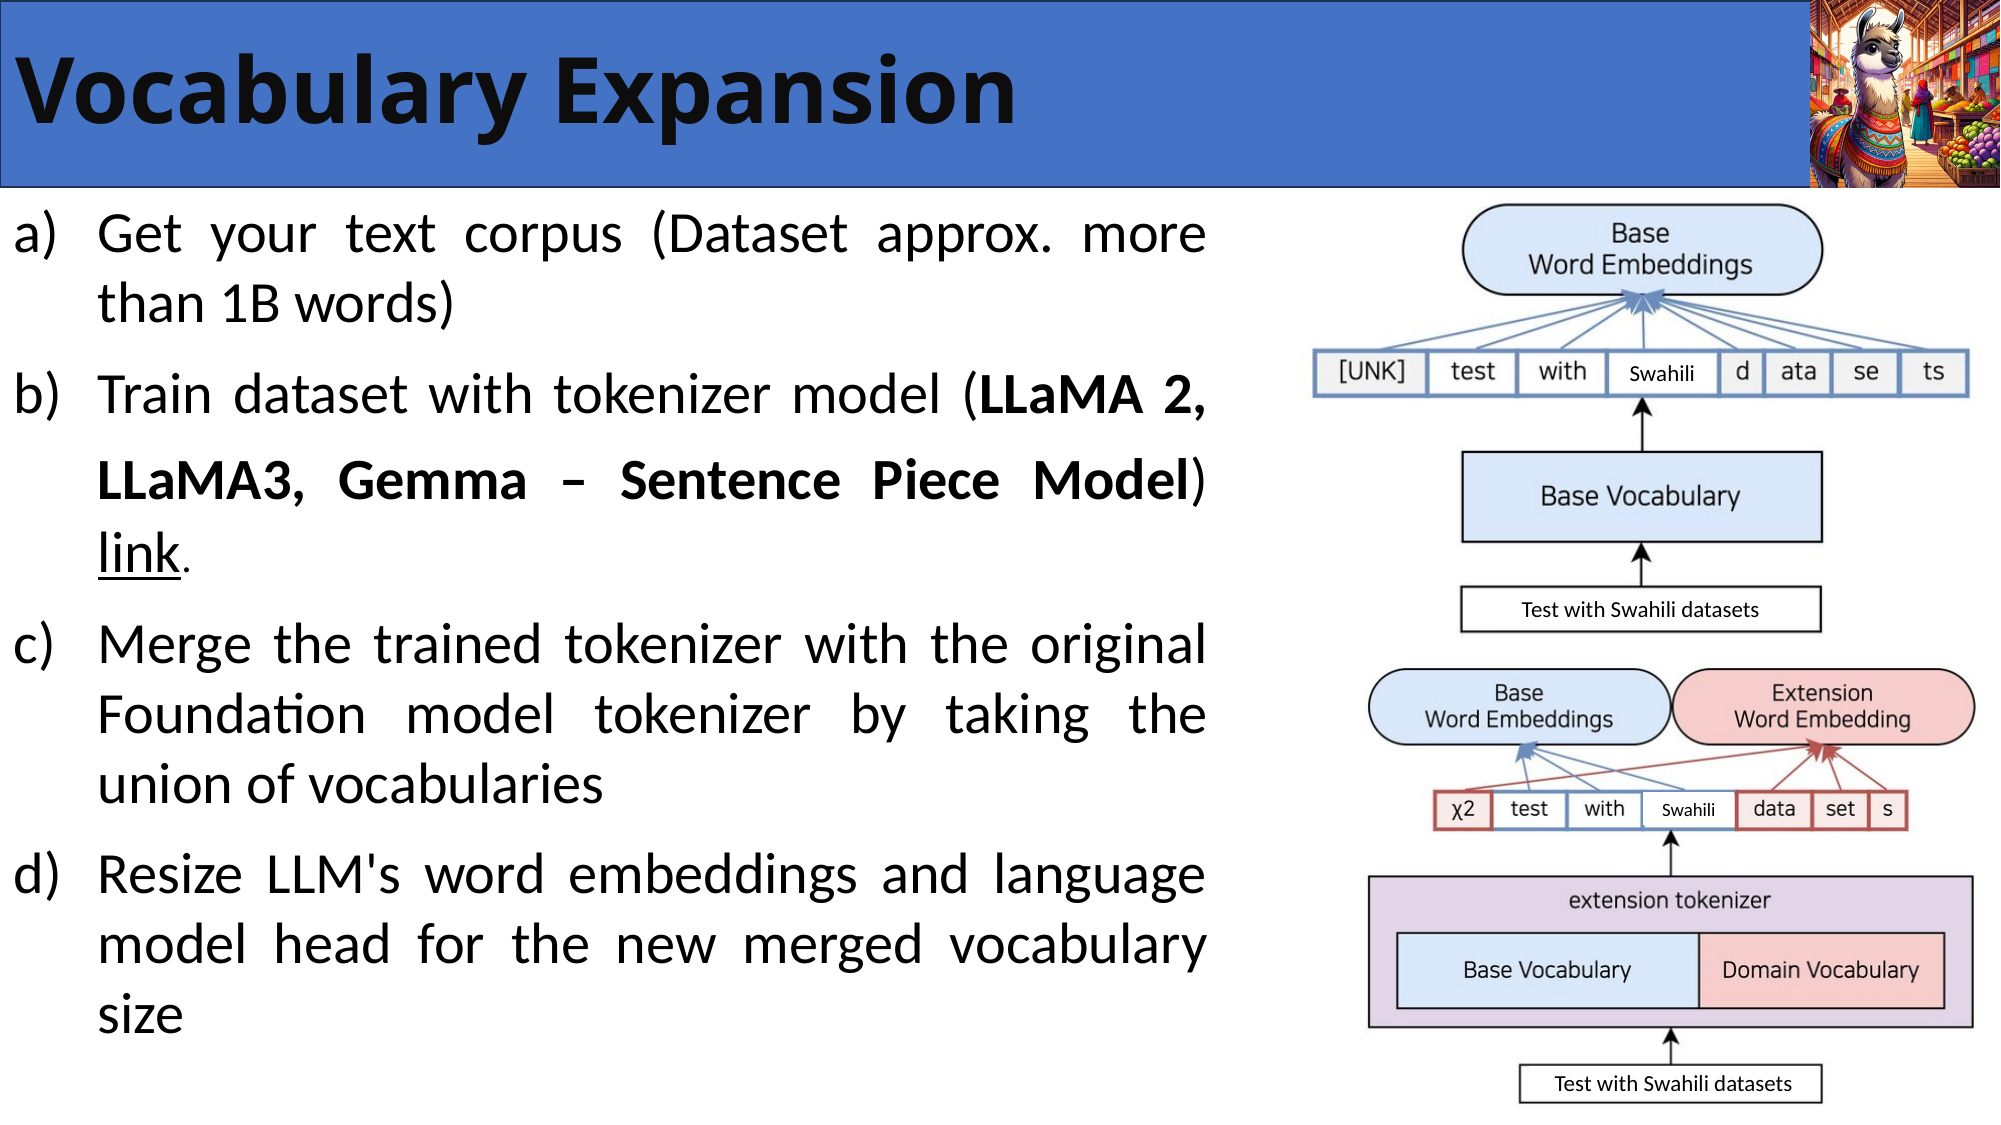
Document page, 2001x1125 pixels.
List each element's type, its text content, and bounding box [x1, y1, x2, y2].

picture [1297, 0, 2000, 1125]
title Vocabulary Expansion [0, 0, 1810, 188]
list Get your text corpus (Dataset approx. more than 1B words) Train dataset with tokenizer model (LLaMA 2, LLaMA3, Gemma – Sentence Piece Model) link. Merge the trained tokenizer with the original Foundation model tokenizer by taking the union of vocabularies Resize LLM's word embeddings and language model head for the new merged vocabulary size [0, 186, 1224, 1125]
